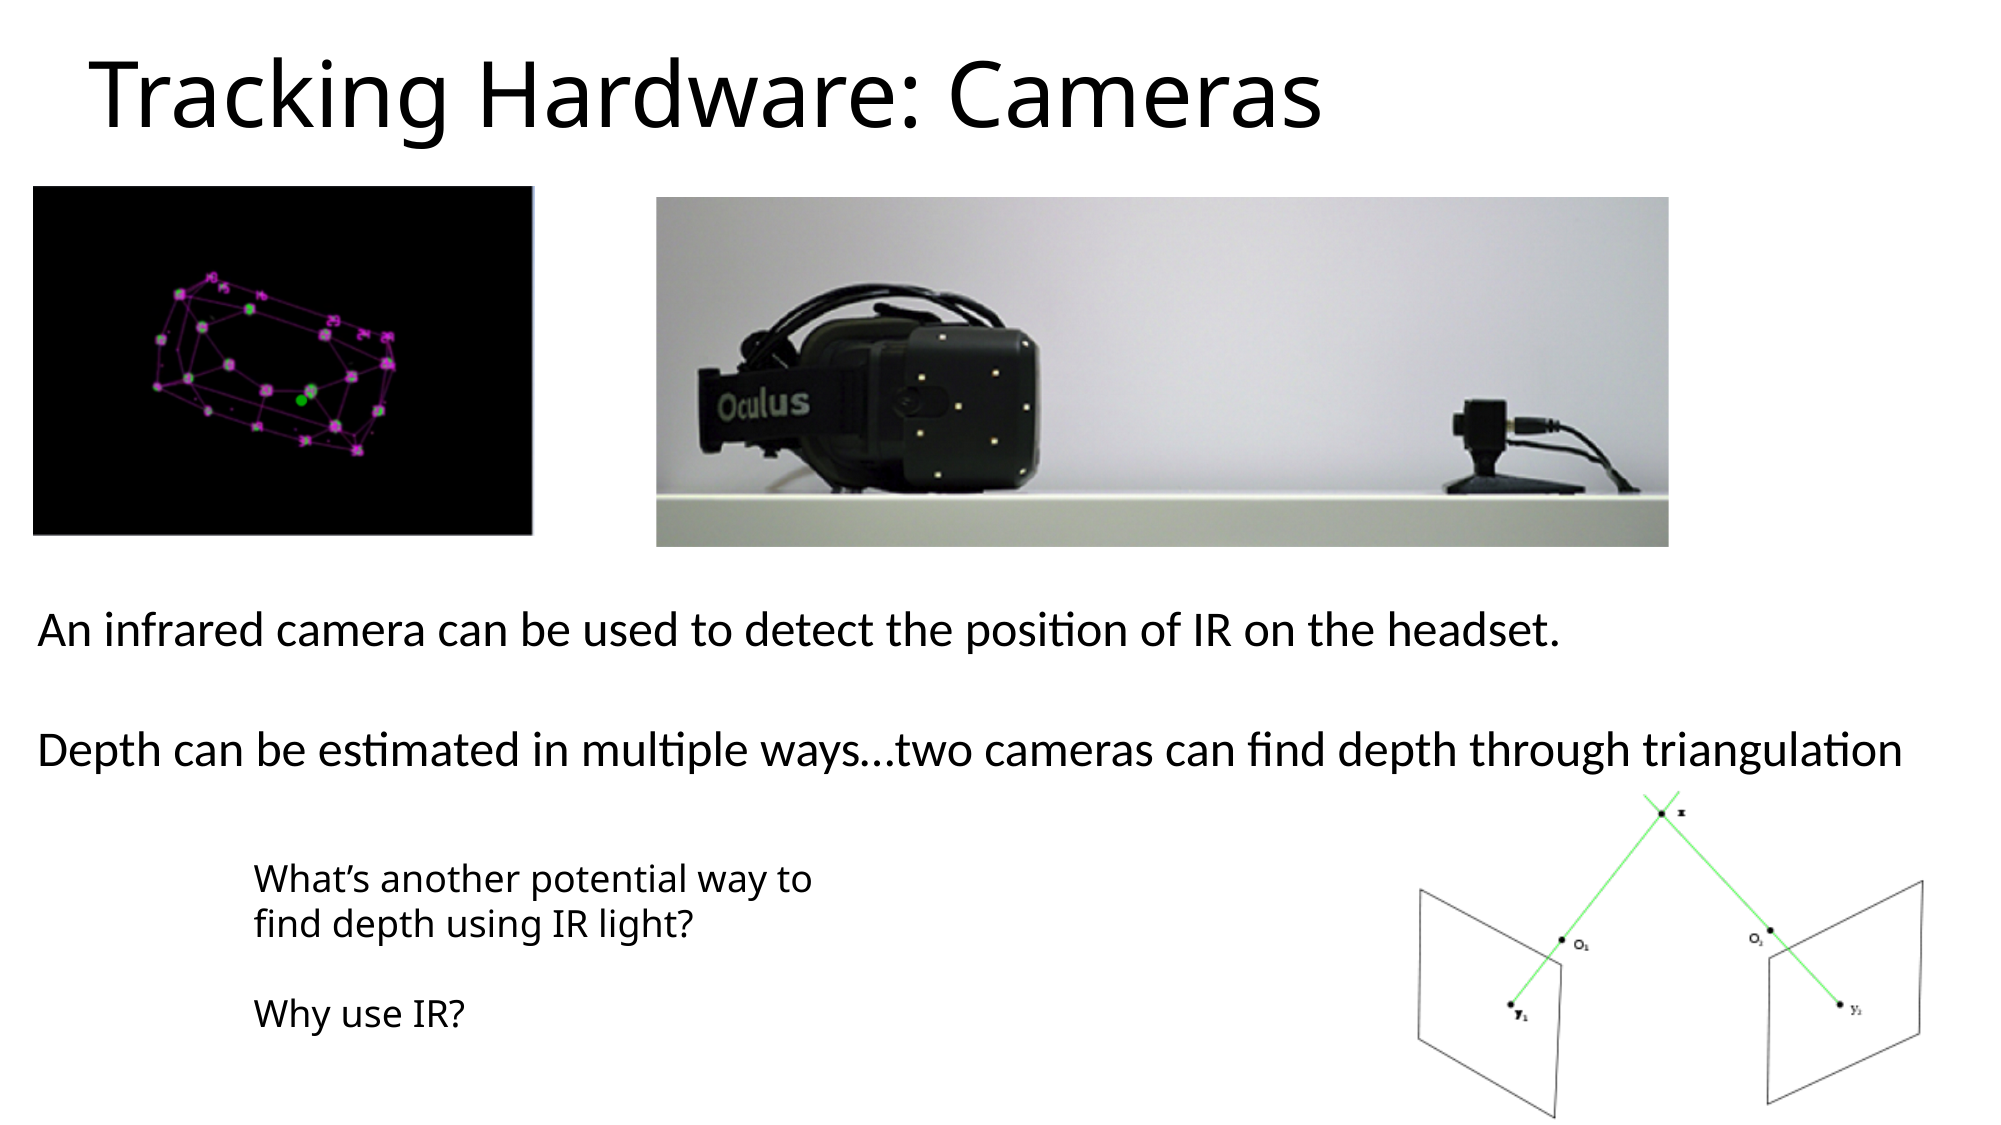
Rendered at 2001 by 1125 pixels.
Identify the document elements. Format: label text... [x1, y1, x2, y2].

picture [656, 197, 1669, 547]
title Tracking Hardware: Cameras [68, 28, 1932, 154]
text_box What’s another potential way to find depth using IR light? Why use IR? [238, 848, 863, 1043]
text_box An infrared camera can be used to detect the position of IR on the headset. Depth can be estimated in multiple ways…two cameras can find depth through triangulation [22, 589, 1966, 784]
picture [33, 186, 535, 536]
picture [1371, 757, 1966, 1125]
